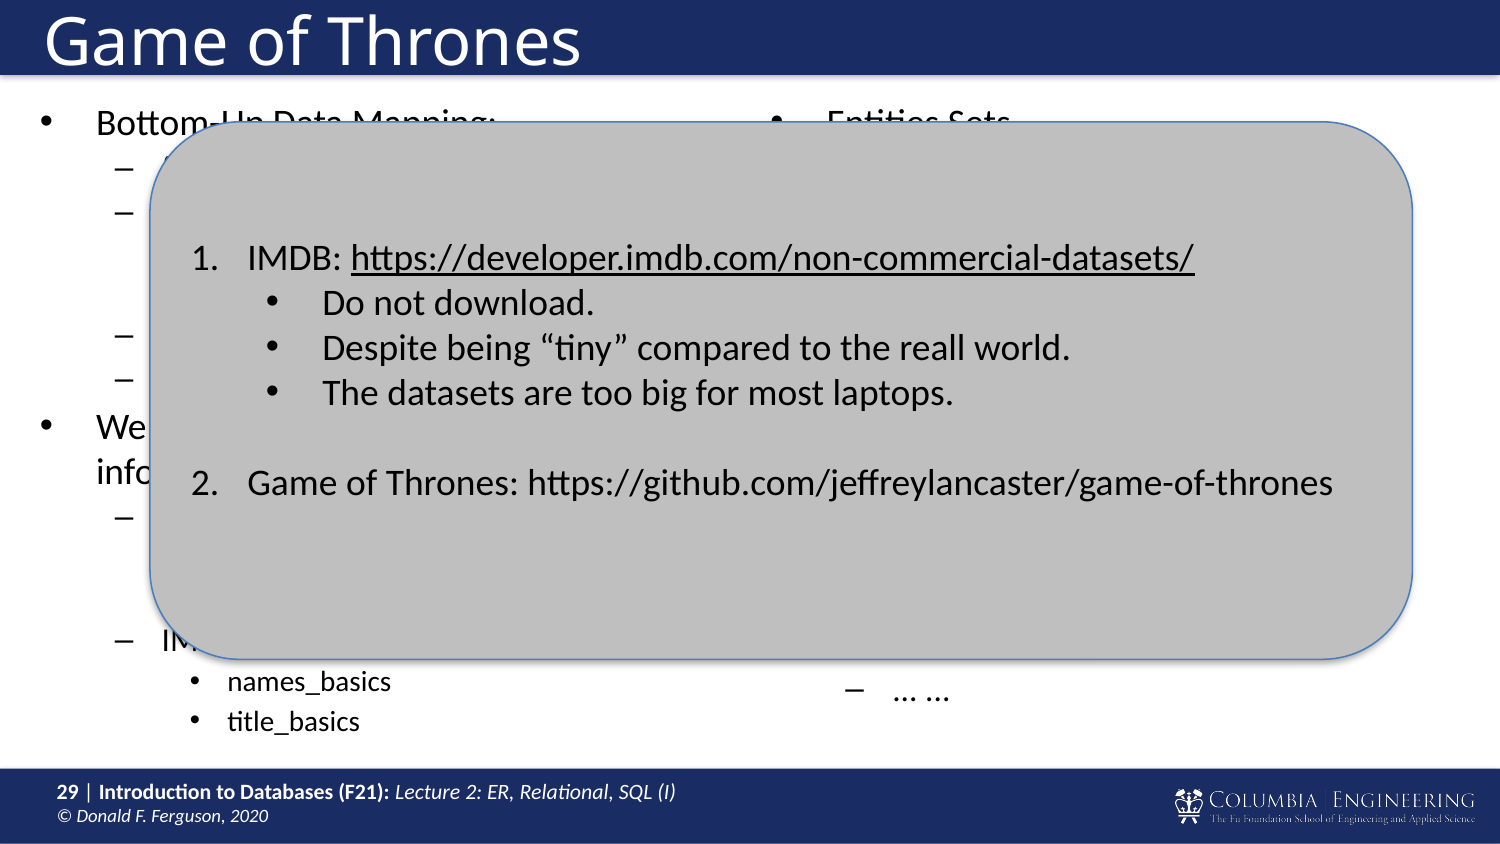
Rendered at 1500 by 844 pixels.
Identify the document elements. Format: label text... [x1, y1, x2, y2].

list Entities Sets Character Season Episode Scene Location, Sublocation ... ... Relationships Character – Scene Character – Character (e.g. KilledBy) Season – IMDB Title Character – IMDB Name ... ... [755, 90, 1444, 754]
text_box IMDB: https://developer.imdb.com/non-commercial-datasets/ Do not download. Despite being “tiny” compared to the reall world. The datasets are too big for most laptops. Game of Thrones: https://github.com/jeffreylancaster/game-of-thrones [149, 121, 1414, 661]
list Bottom-Up Data Mapping: “Nouns” usually map to Entity/Entity Set. Nouns inside other nouns often map to: Attribute Relationship Verbs often map to relationships. Adjectives usually map to properties. We will start with a subset of the information: Game of Thrones: Episodes Characters IMDB: names_basics title_basics [24, 90, 755, 754]
title Game of Thrones [28, 0, 1450, 73]
